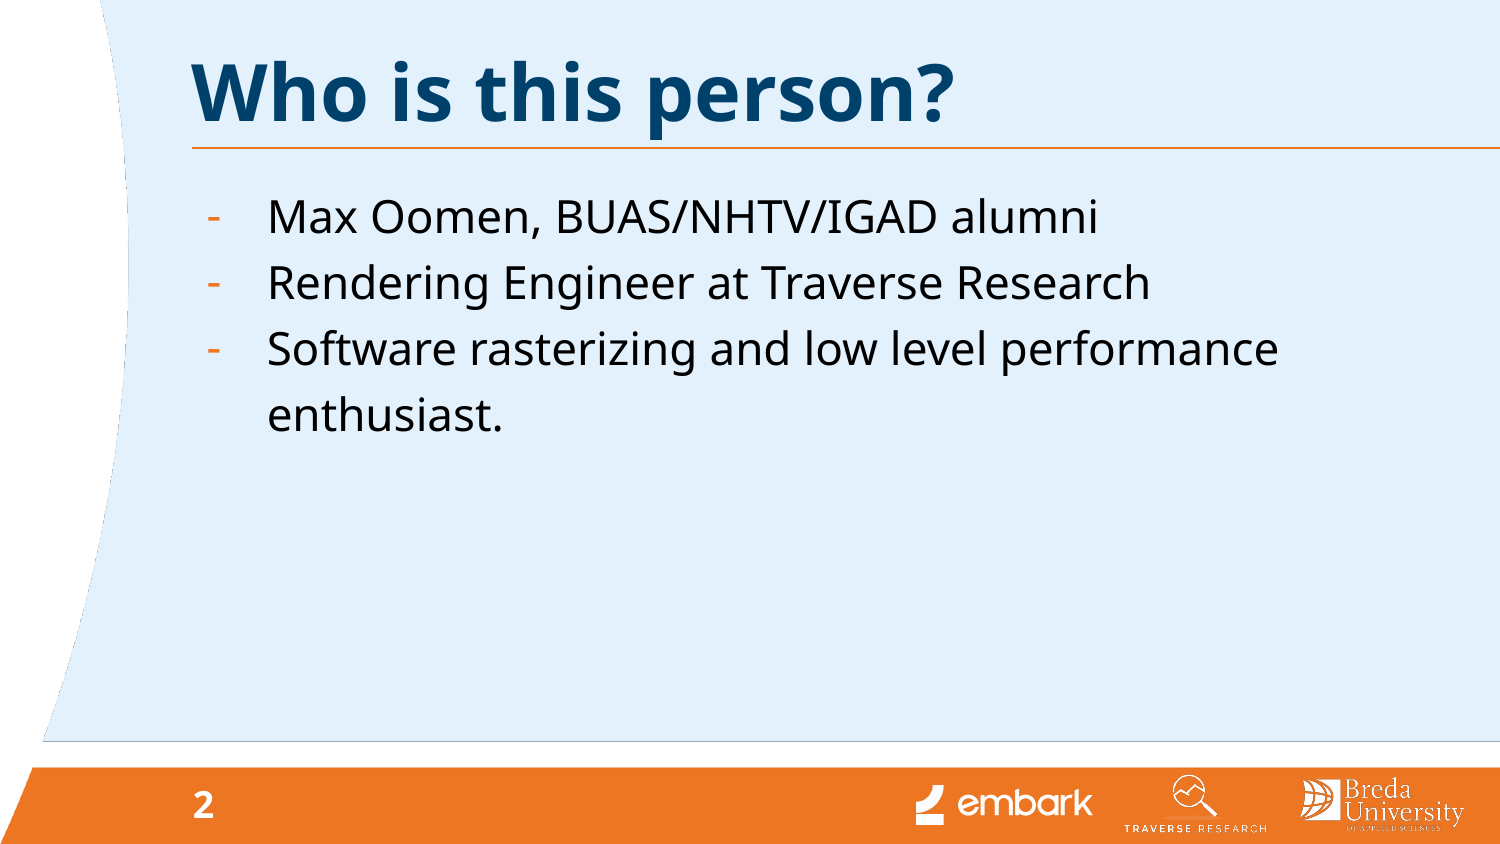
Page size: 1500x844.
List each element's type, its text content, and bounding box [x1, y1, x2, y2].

slide_number ‹#› [177, 773, 351, 819]
picture [0, 0, 1500, 844]
list Max Oomen, BUAS/NHTV/IGAD alumni Rendering Engineer at Traverse Research Software rasterizing and low level performance enthusiast. [191, 176, 1341, 741]
title Who is this person? [191, 3, 1341, 138]
